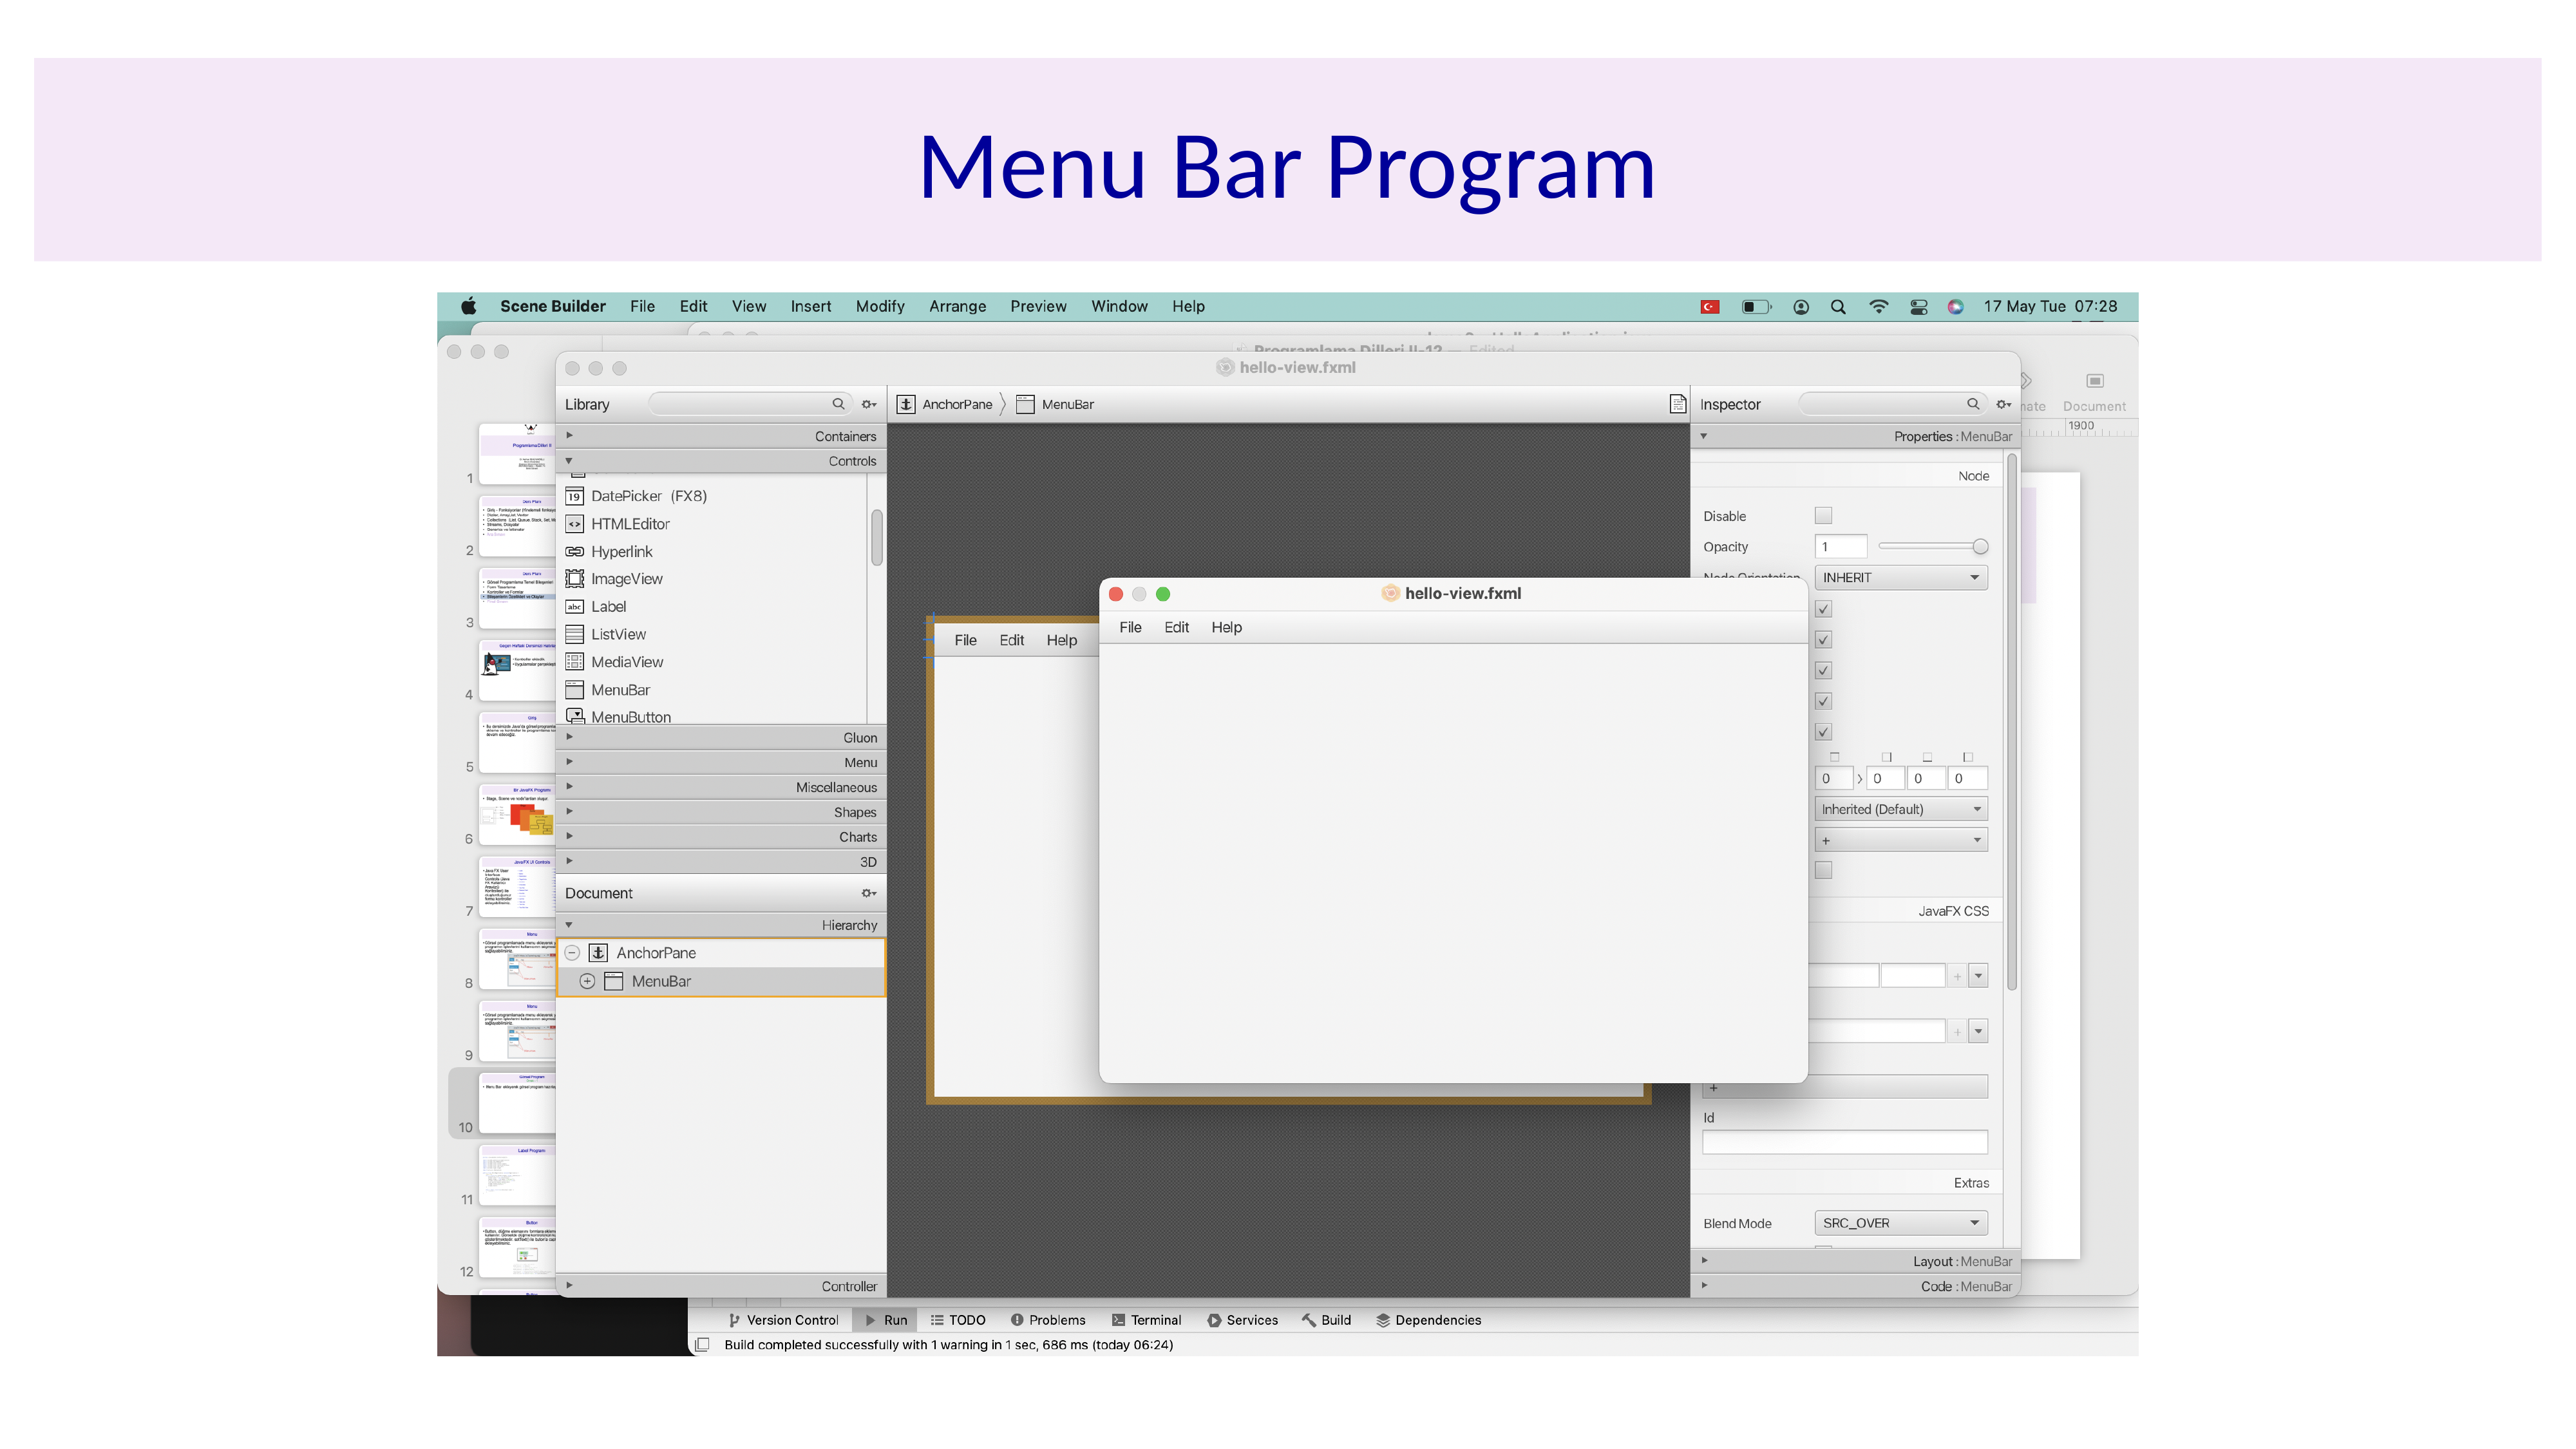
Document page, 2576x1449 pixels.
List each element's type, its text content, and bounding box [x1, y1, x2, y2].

picture [437, 292, 2139, 1356]
title Menu Bar Program [34, 58, 2542, 261]
